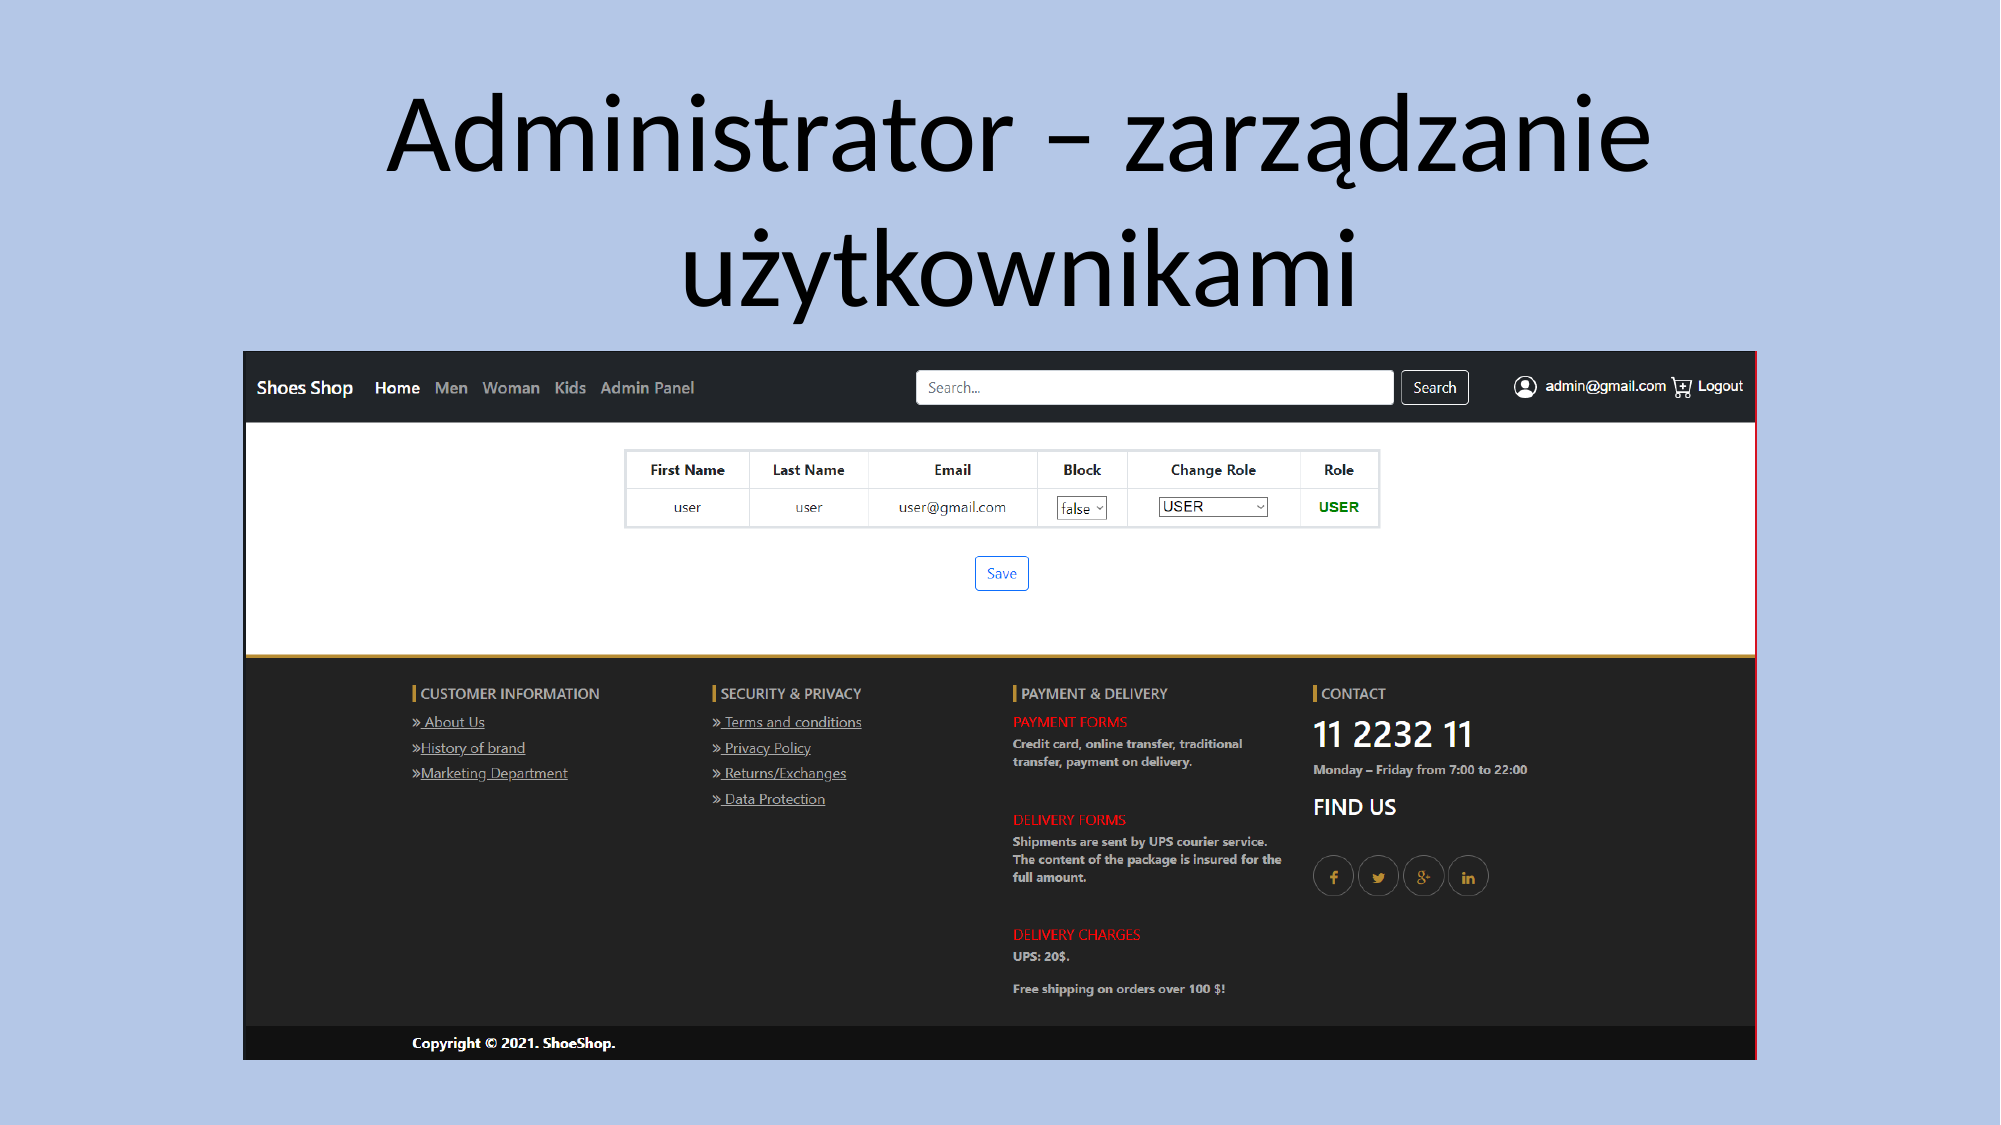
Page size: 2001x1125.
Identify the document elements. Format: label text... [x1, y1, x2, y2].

text_box Administrator – zarządzanie użytkownikami [133, 51, 1907, 337]
picture [243, 351, 1757, 1060]
